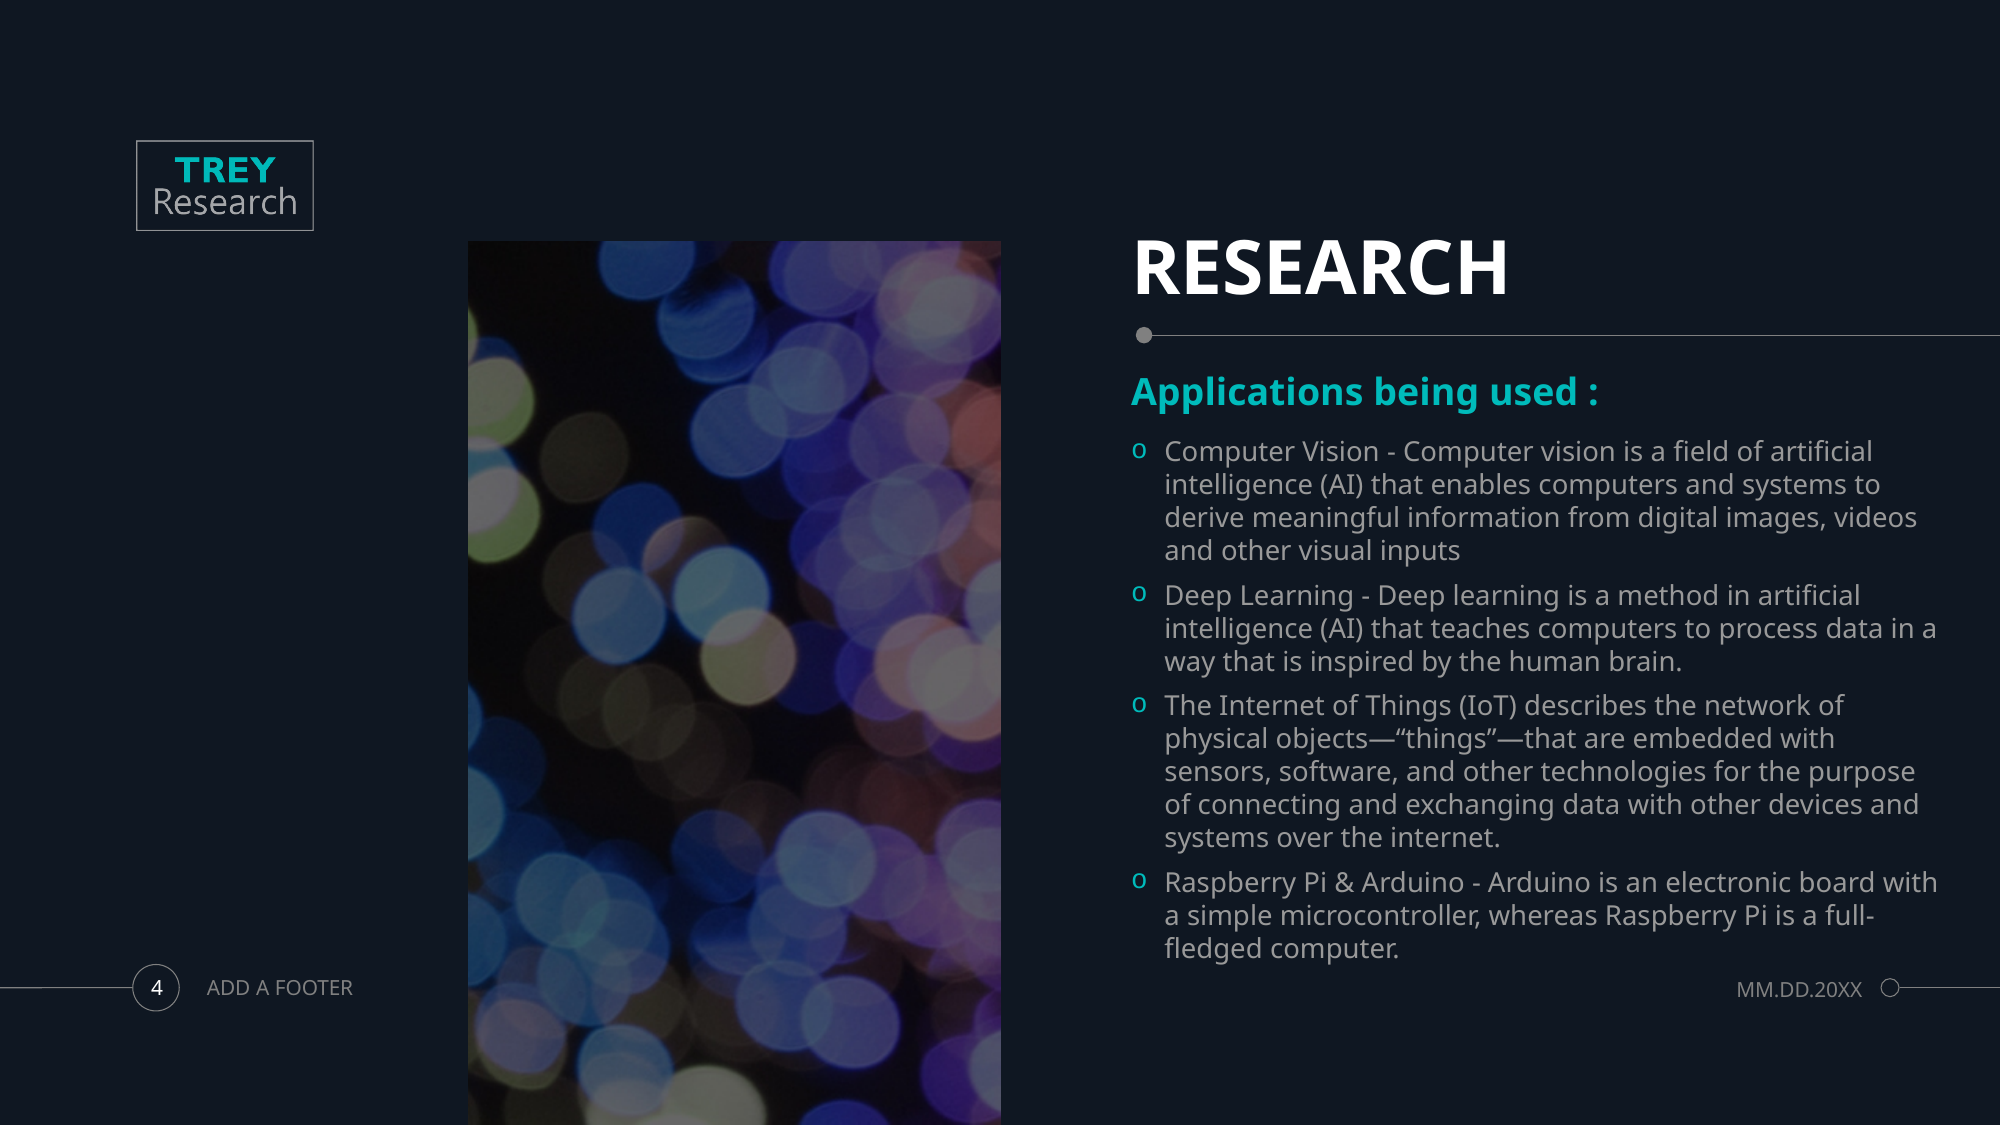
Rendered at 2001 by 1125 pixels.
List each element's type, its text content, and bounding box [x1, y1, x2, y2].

list Computer Vision - Computer vision is a field of artificial intelligence (AI) that enables computers and systems to derive meaningful information from digital images, videos and other visual inputs Deep Learning - Deep learning is a method in artificial intelligence (AI) that teaches computers to process data in a way that is inspired by the human brain. The Internet of Things (IoT) describes the network of physical objects—“things”—that are embedded with sensors, software, and other technologies for the purpose of connecting and exchanging data with other devices and systems over the internet. Raspberry Pi & Arduino - Arduino is an electronic board with a simple microcontroller, whereas Raspberry Pi is a full-fledged computer. [1131, 434, 1947, 965]
picture [468, 241, 1001, 1125]
slide_number MM.DD.20XX [1643, 964, 1863, 1014]
picture [136, 140, 314, 231]
slide_number 4 [127, 964, 186, 1014]
list Applications being used : [1131, 368, 1865, 434]
title RESEARCH [1131, 178, 1869, 311]
footer ADD A FOOTER [191, 964, 468, 1014]
